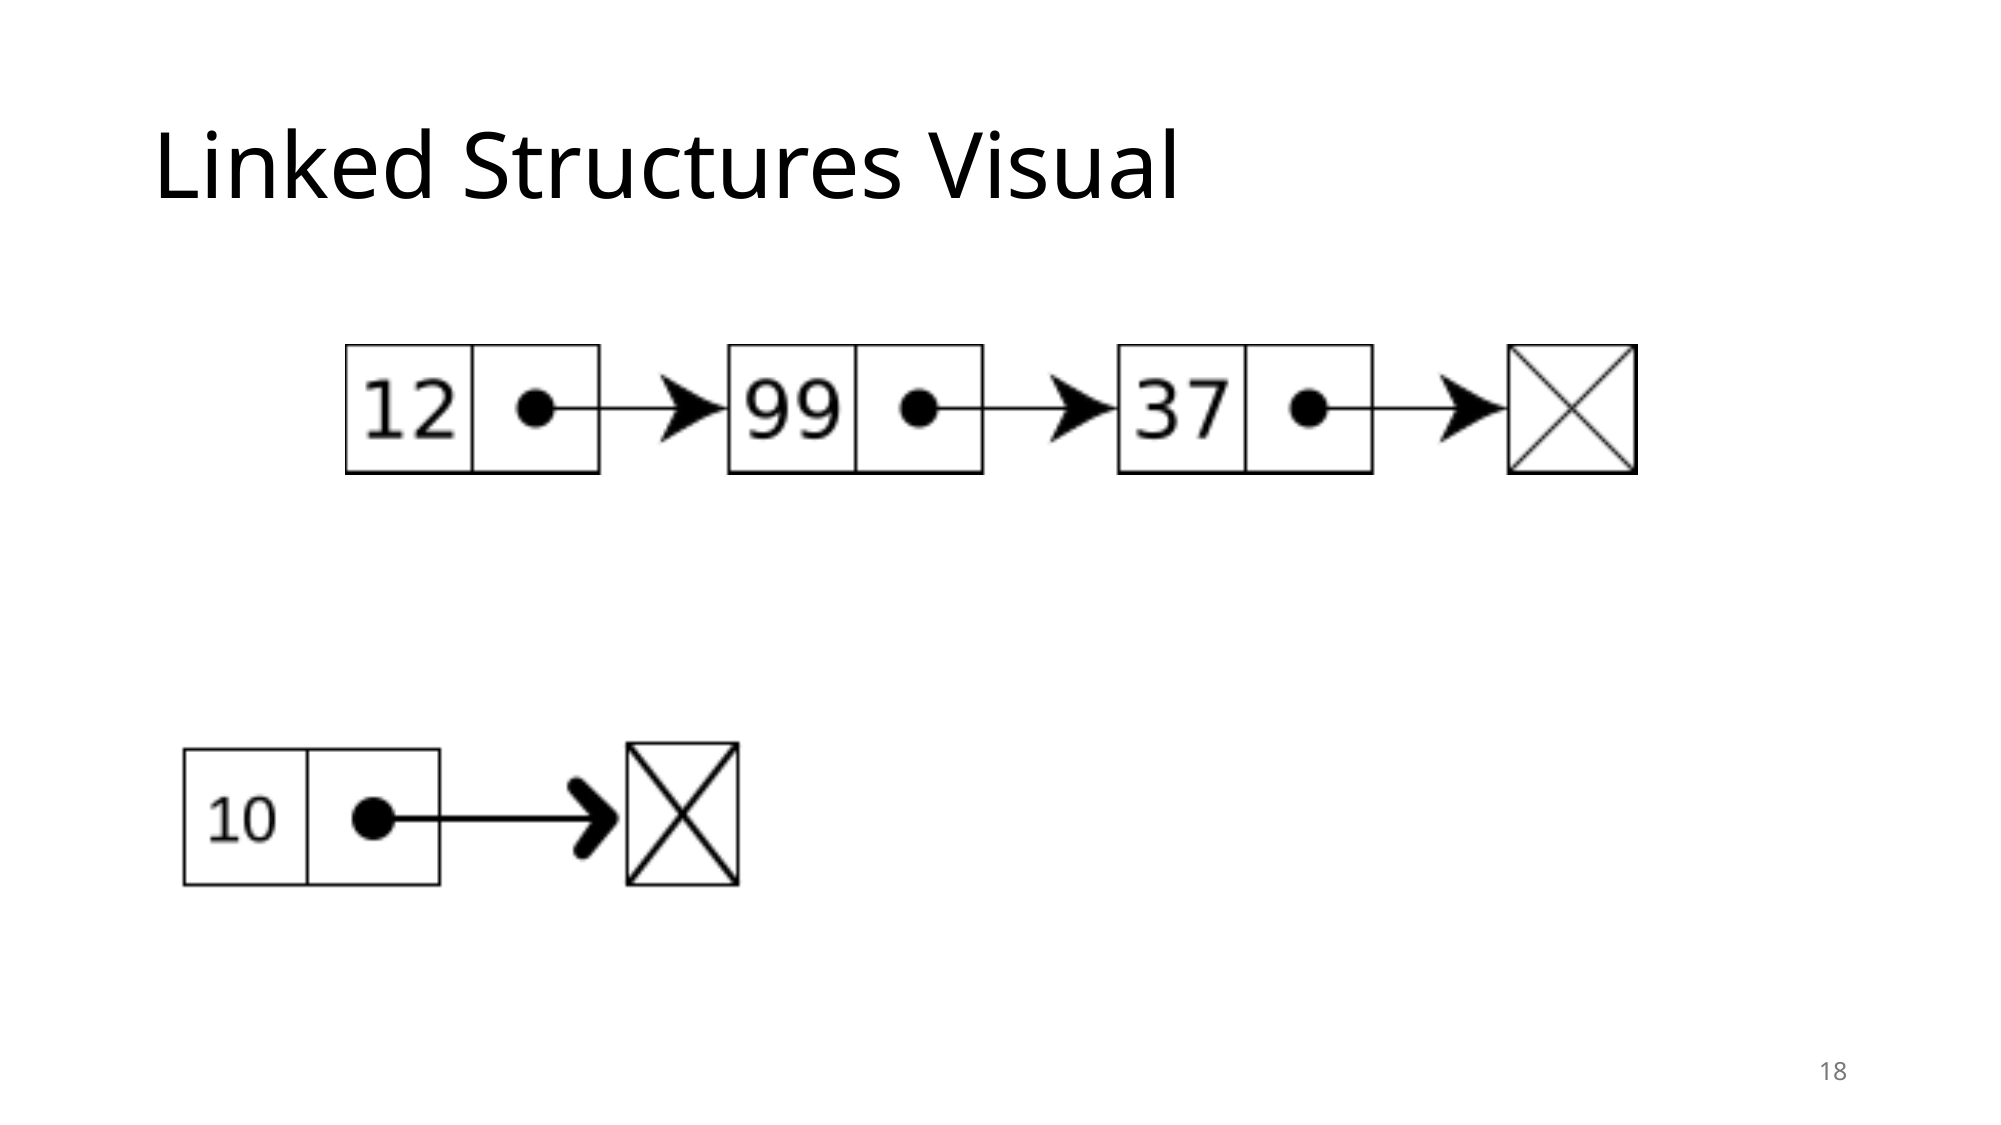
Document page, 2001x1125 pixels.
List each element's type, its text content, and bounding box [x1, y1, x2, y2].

picture [26, 481, 886, 1104]
title Linked Structures Visual [137, 59, 1863, 278]
picture [344, 343, 1638, 475]
slide_number 18 [1412, 1042, 1863, 1103]
